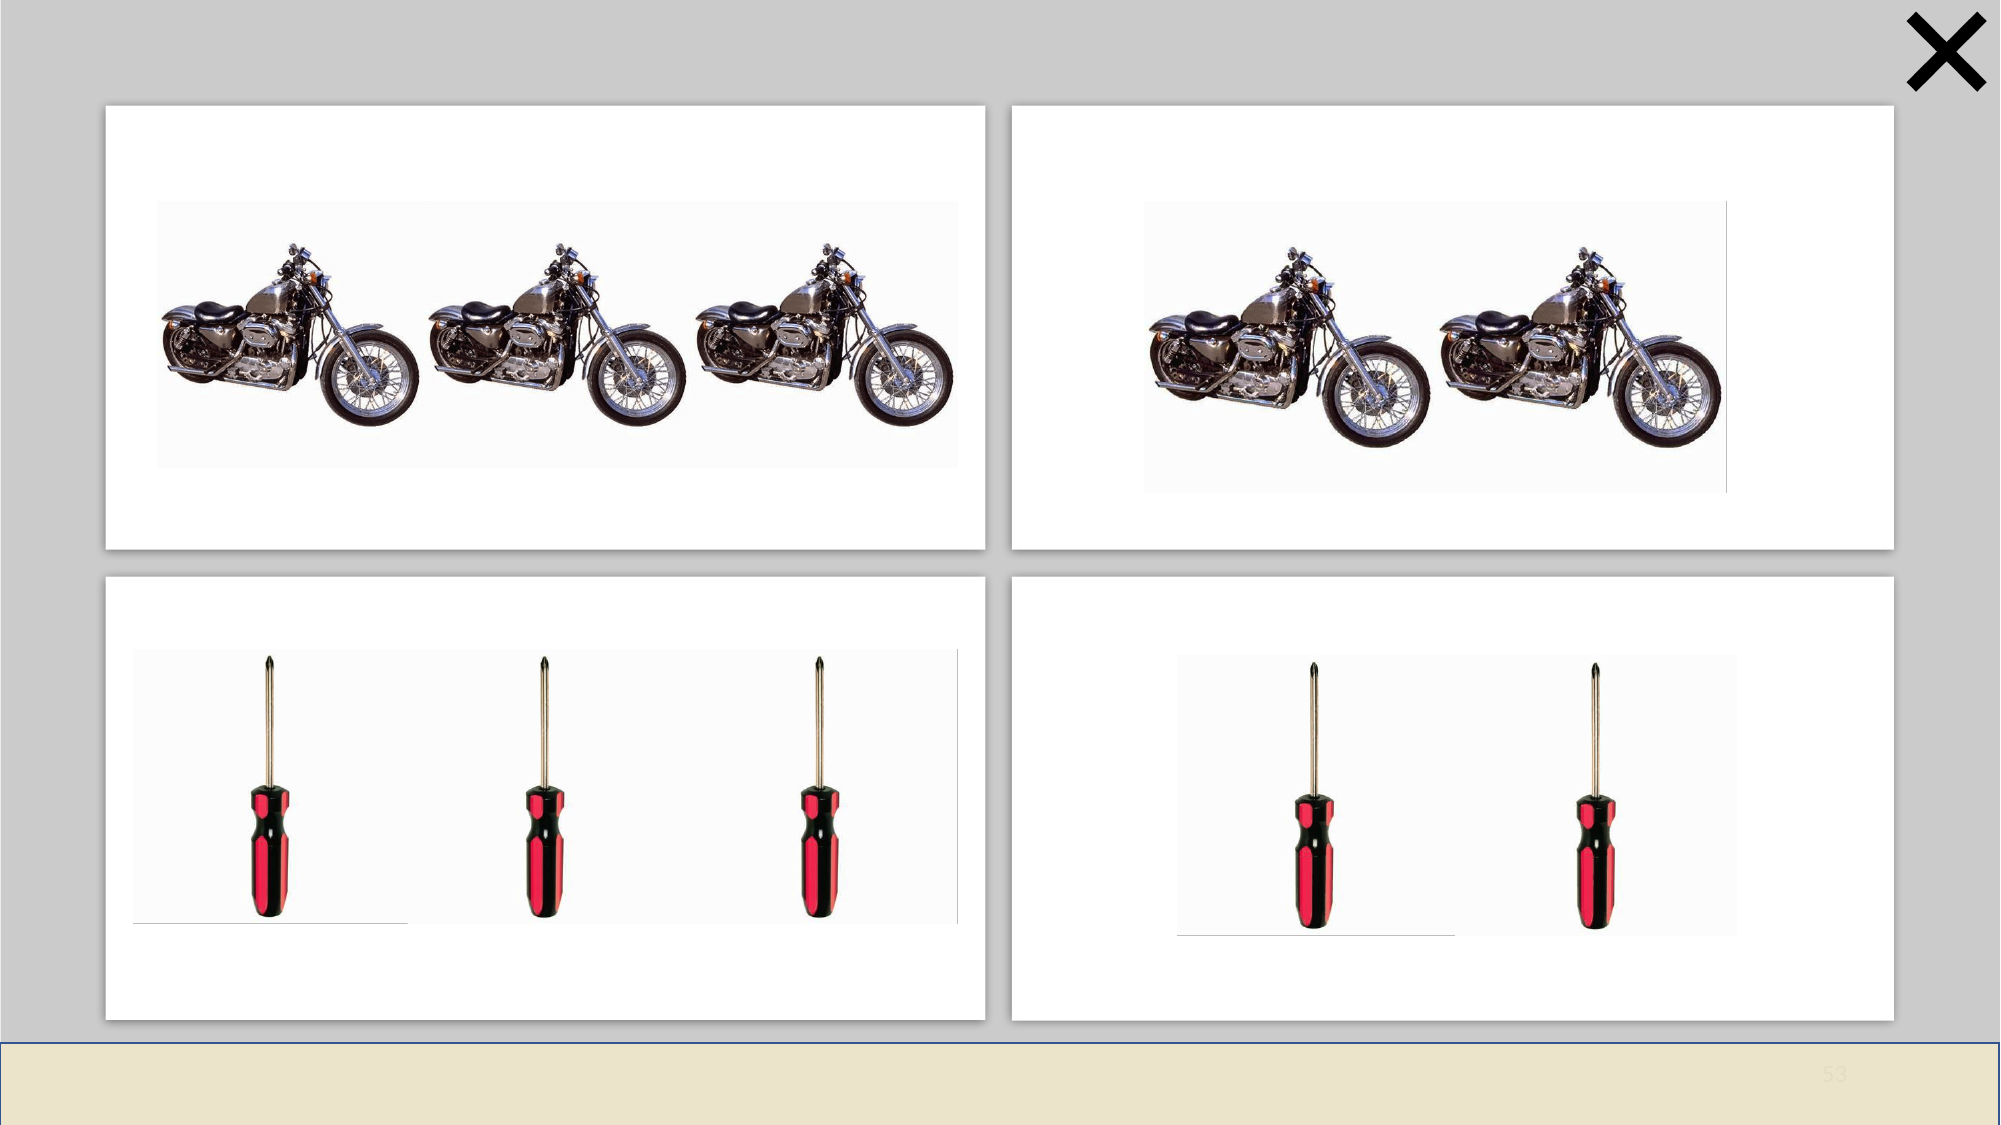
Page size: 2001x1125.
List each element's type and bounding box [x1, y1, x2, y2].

picture [1892, 0, 2000, 106]
picture [1144, 201, 1727, 493]
text_box [0, 1042, 2000, 1125]
text_box [1011, 576, 1895, 1022]
text_box [104, 104, 986, 551]
text_box [1011, 104, 1895, 551]
text_box [104, 576, 986, 1021]
text_box [0, 0, 2000, 1042]
picture [1177, 655, 1740, 936]
picture [133, 649, 958, 924]
picture [157, 201, 958, 468]
